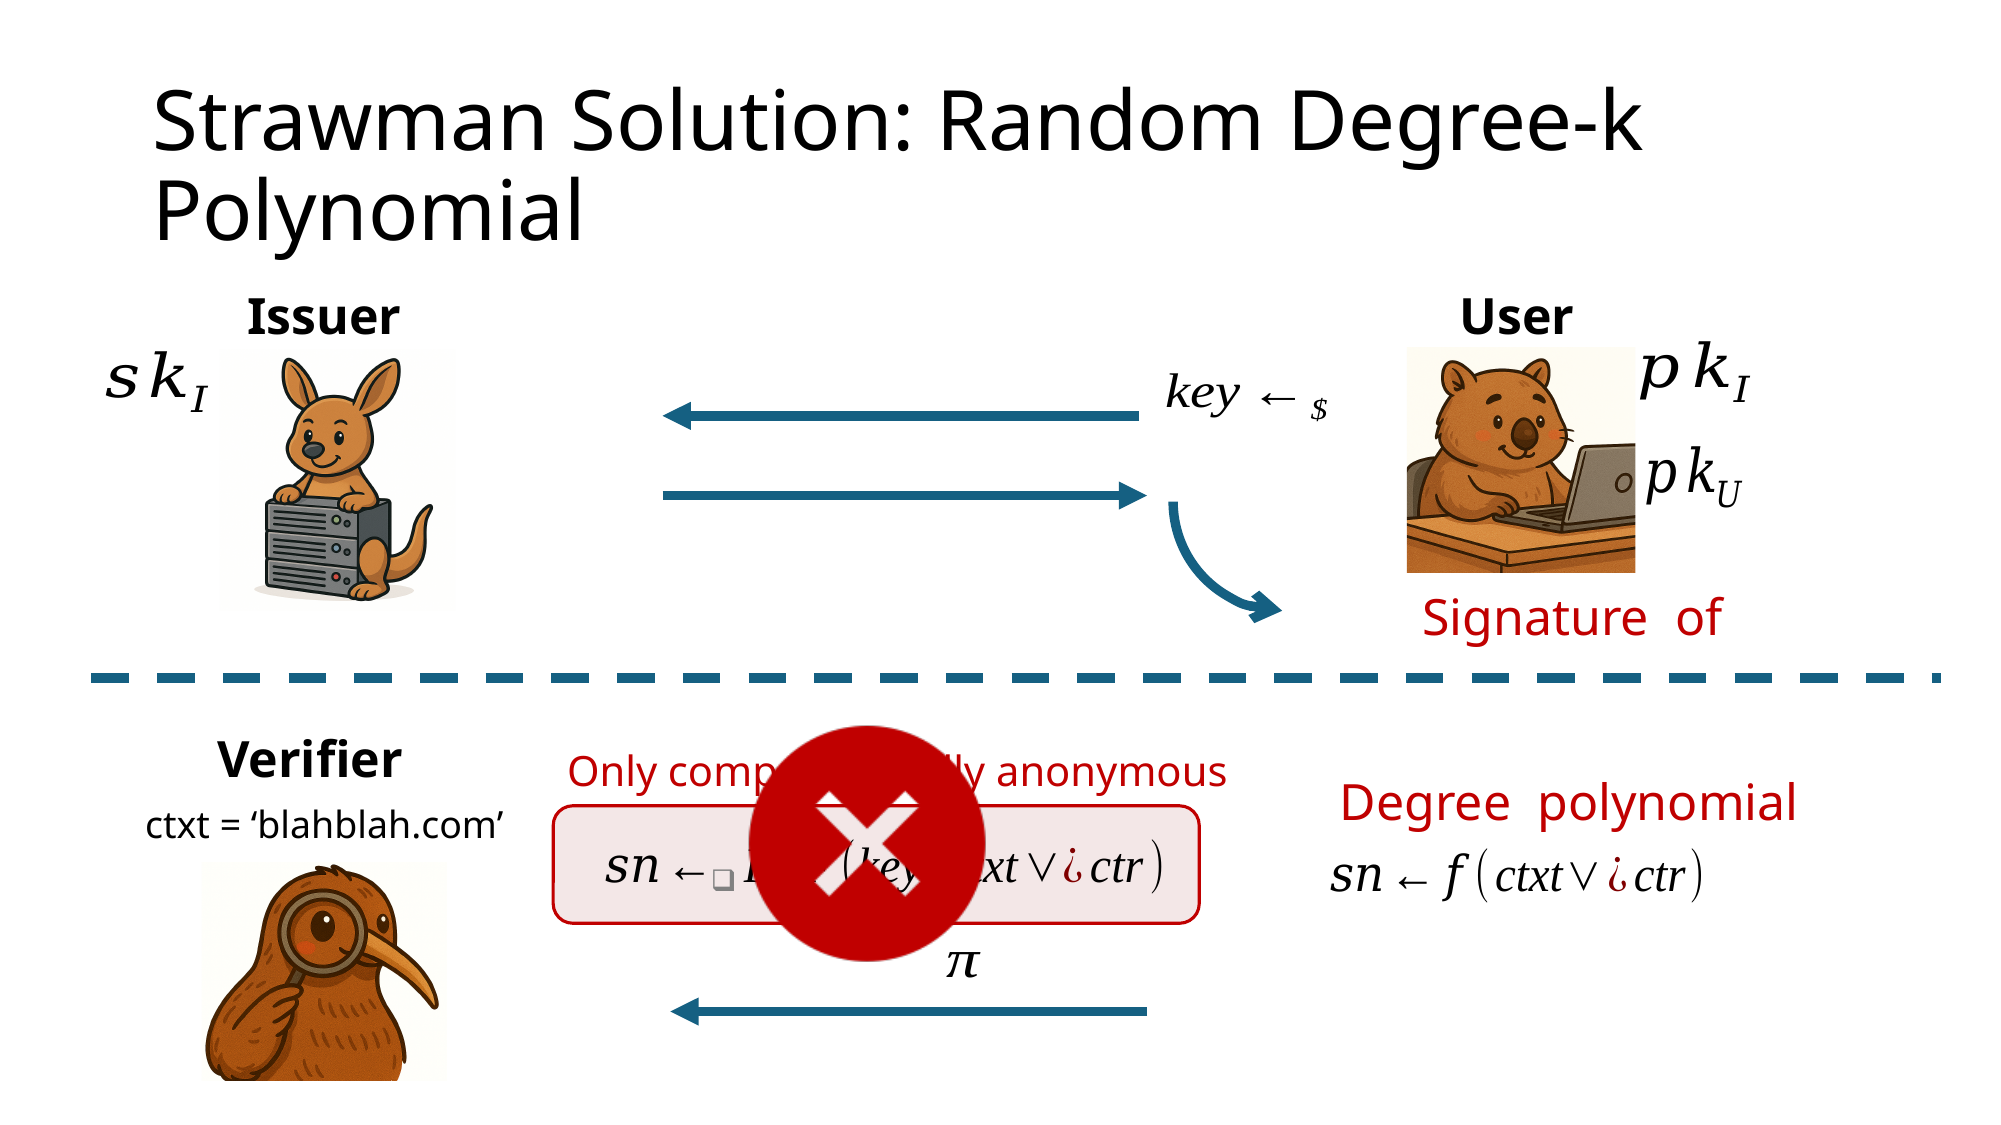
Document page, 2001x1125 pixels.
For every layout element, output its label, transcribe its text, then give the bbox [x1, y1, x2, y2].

picture [718, 695, 1017, 994]
text_box Only computationally anonymous [1017, 737, 1243, 803]
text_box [662, 415, 1148, 497]
title Strawman Solution: Random Degree-k Polynomial [137, 59, 1921, 278]
text_box [551, 804, 718, 925]
picture [201, 861, 448, 1082]
text_box Only computationally anonymous [552, 737, 718, 803]
text_box [1171, 501, 1283, 618]
picture [1406, 346, 1636, 574]
text_box Issuer [232, 277, 417, 348]
text_box User [1444, 277, 1590, 346]
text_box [136, 719, 512, 855]
text_box [1017, 804, 1201, 925]
picture [218, 348, 456, 612]
